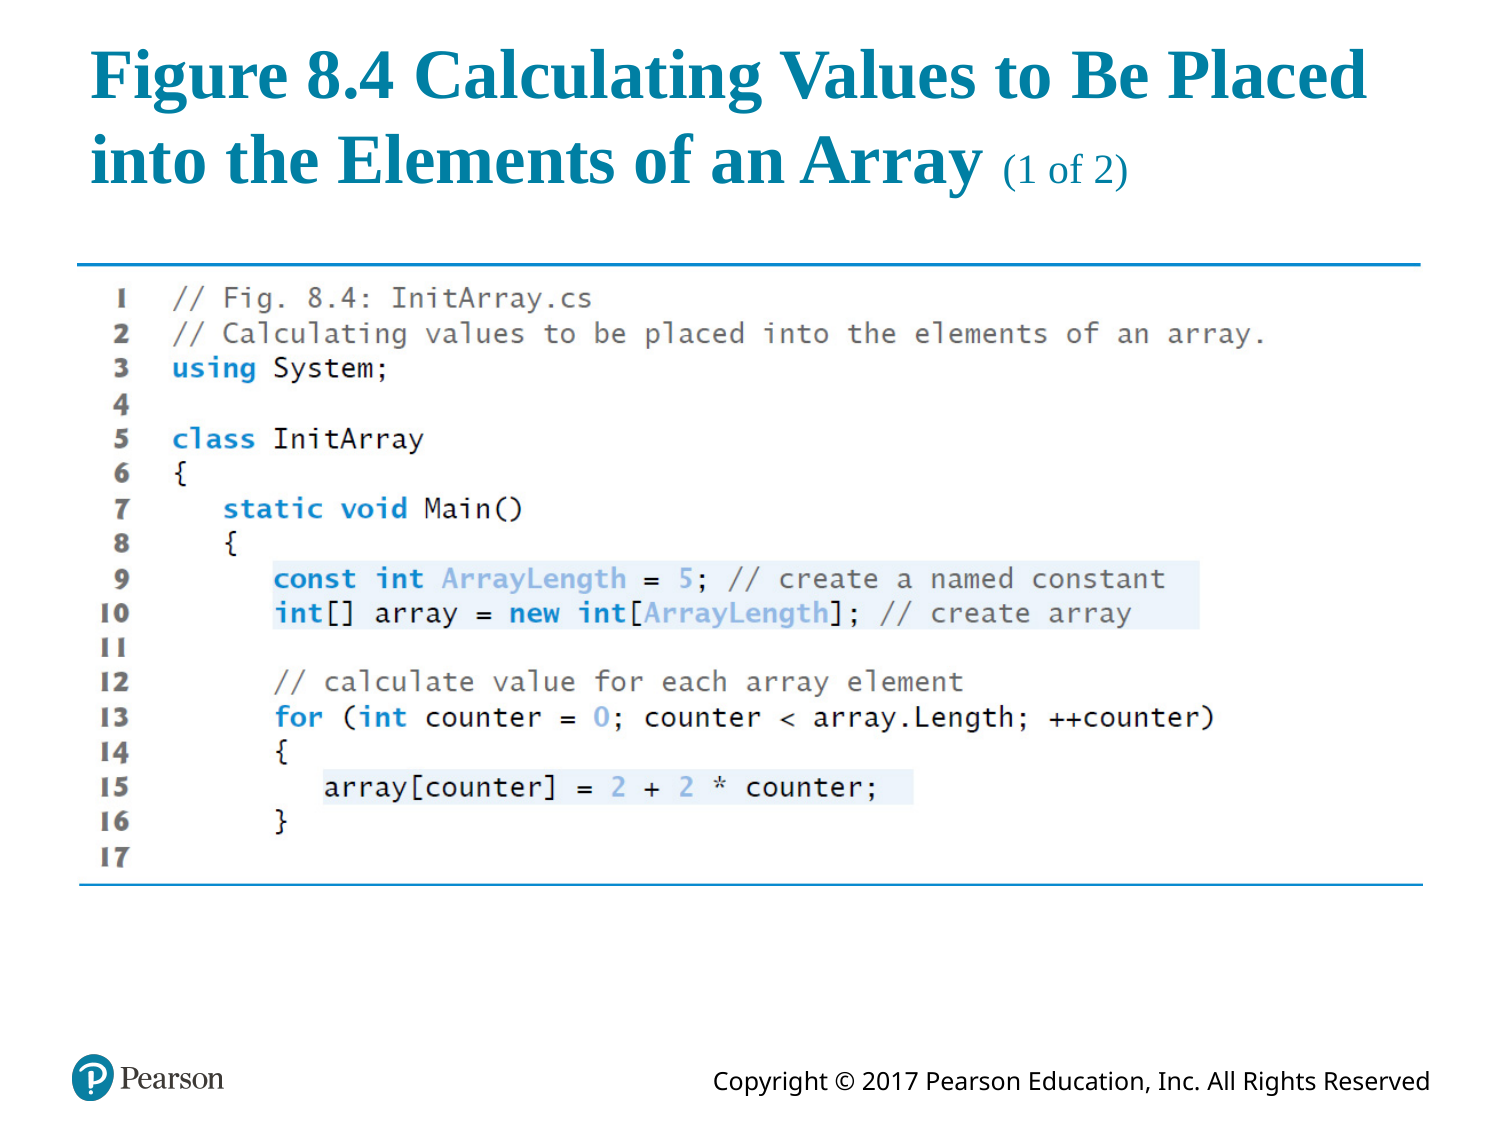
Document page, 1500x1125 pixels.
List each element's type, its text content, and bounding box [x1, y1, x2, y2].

picture [72, 1054, 88, 1070]
picture [98, 1054, 224, 1101]
picture [77, 263, 1423, 887]
title Figure 8.4 Calculating Values to Be Placed into the Elements of an Array (1 of 2) [75, 37, 1425, 213]
picture [80, 1063, 106, 1088]
picture [72, 1087, 83, 1101]
